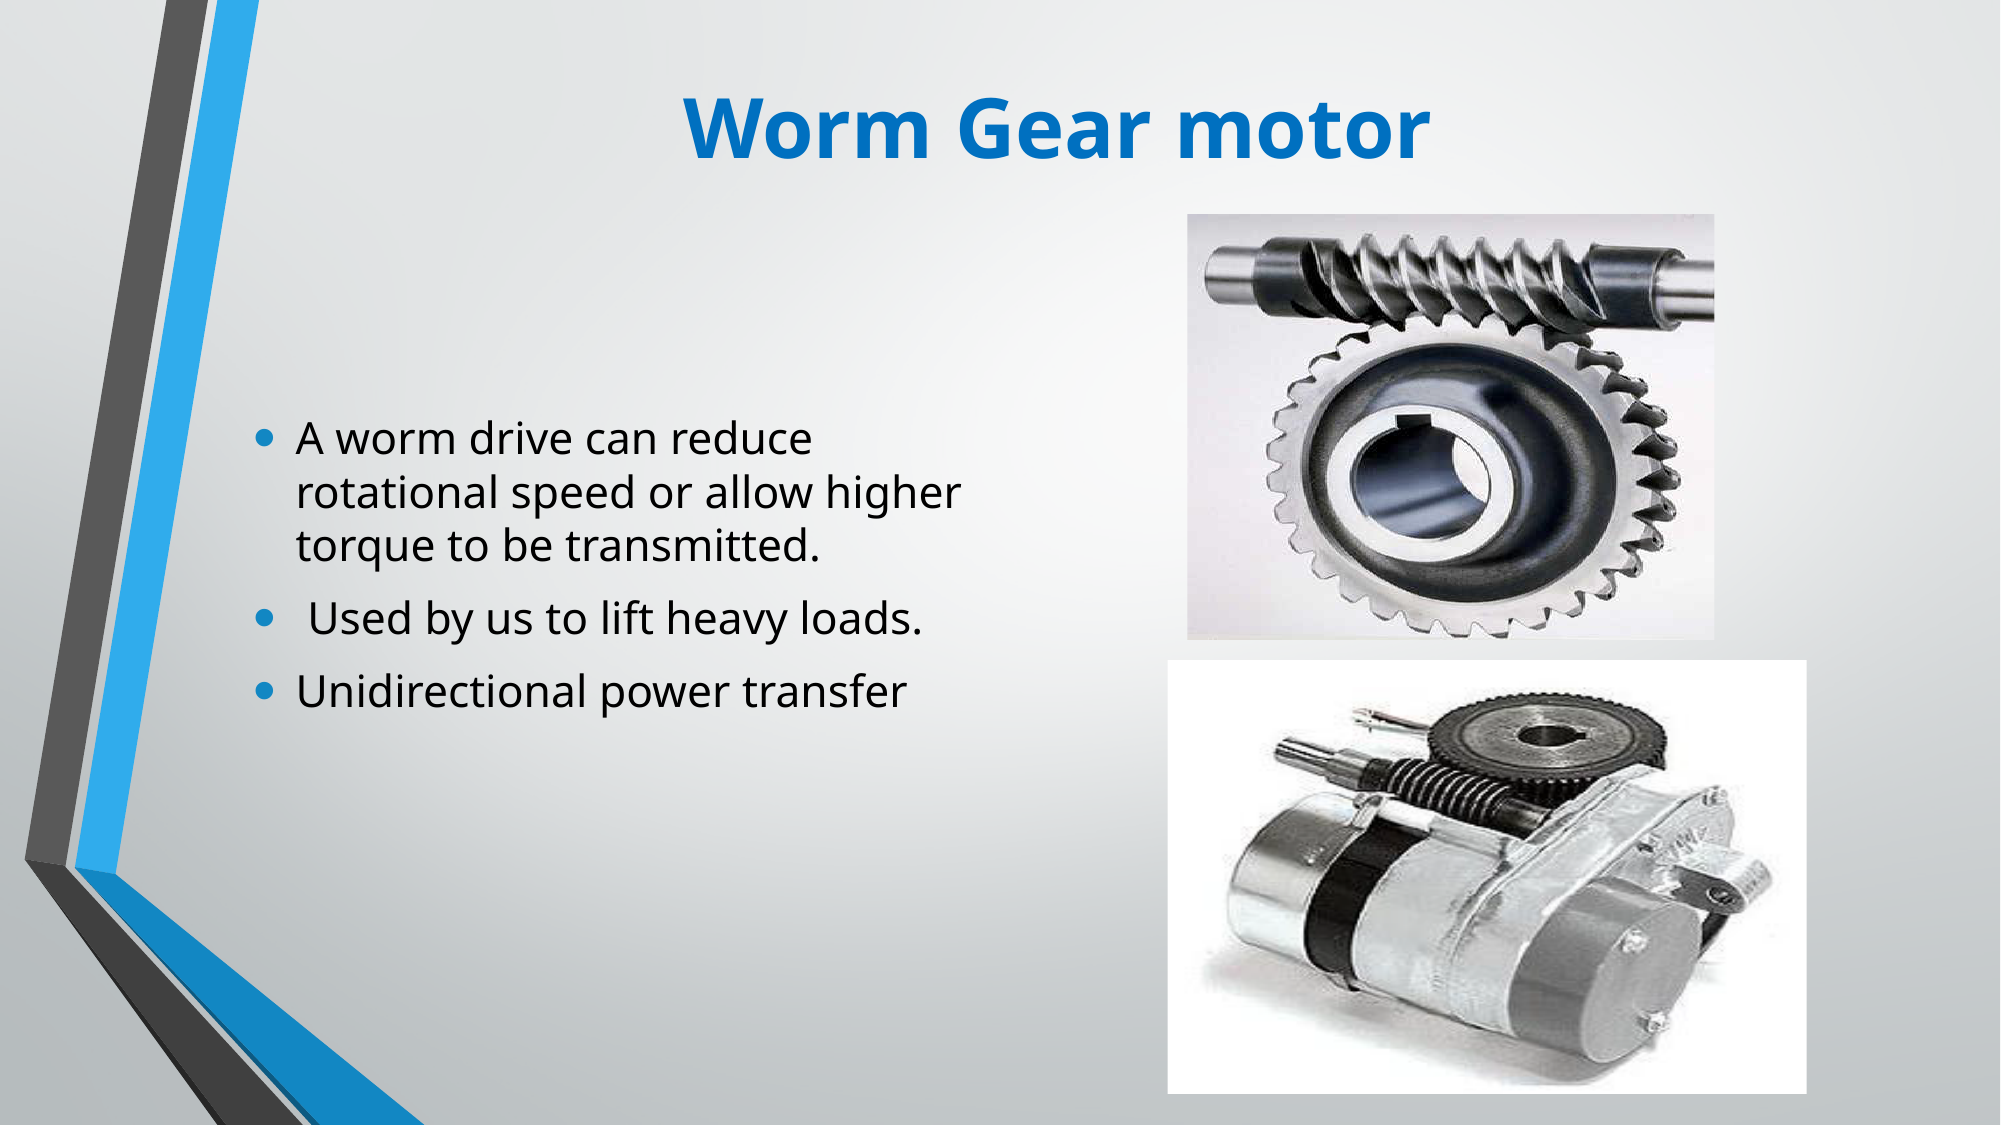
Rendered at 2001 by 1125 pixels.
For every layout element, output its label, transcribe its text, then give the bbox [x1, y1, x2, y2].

picture [1187, 214, 1715, 640]
list A worm drive can reduce rotational speed or allow higher torque to be transmitted. Used by us to lift heavy loads. Unidirectional power transfer [238, 256, 979, 769]
picture [1167, 659, 1807, 1094]
title Worm Gear motor [236, 0, 1881, 251]
